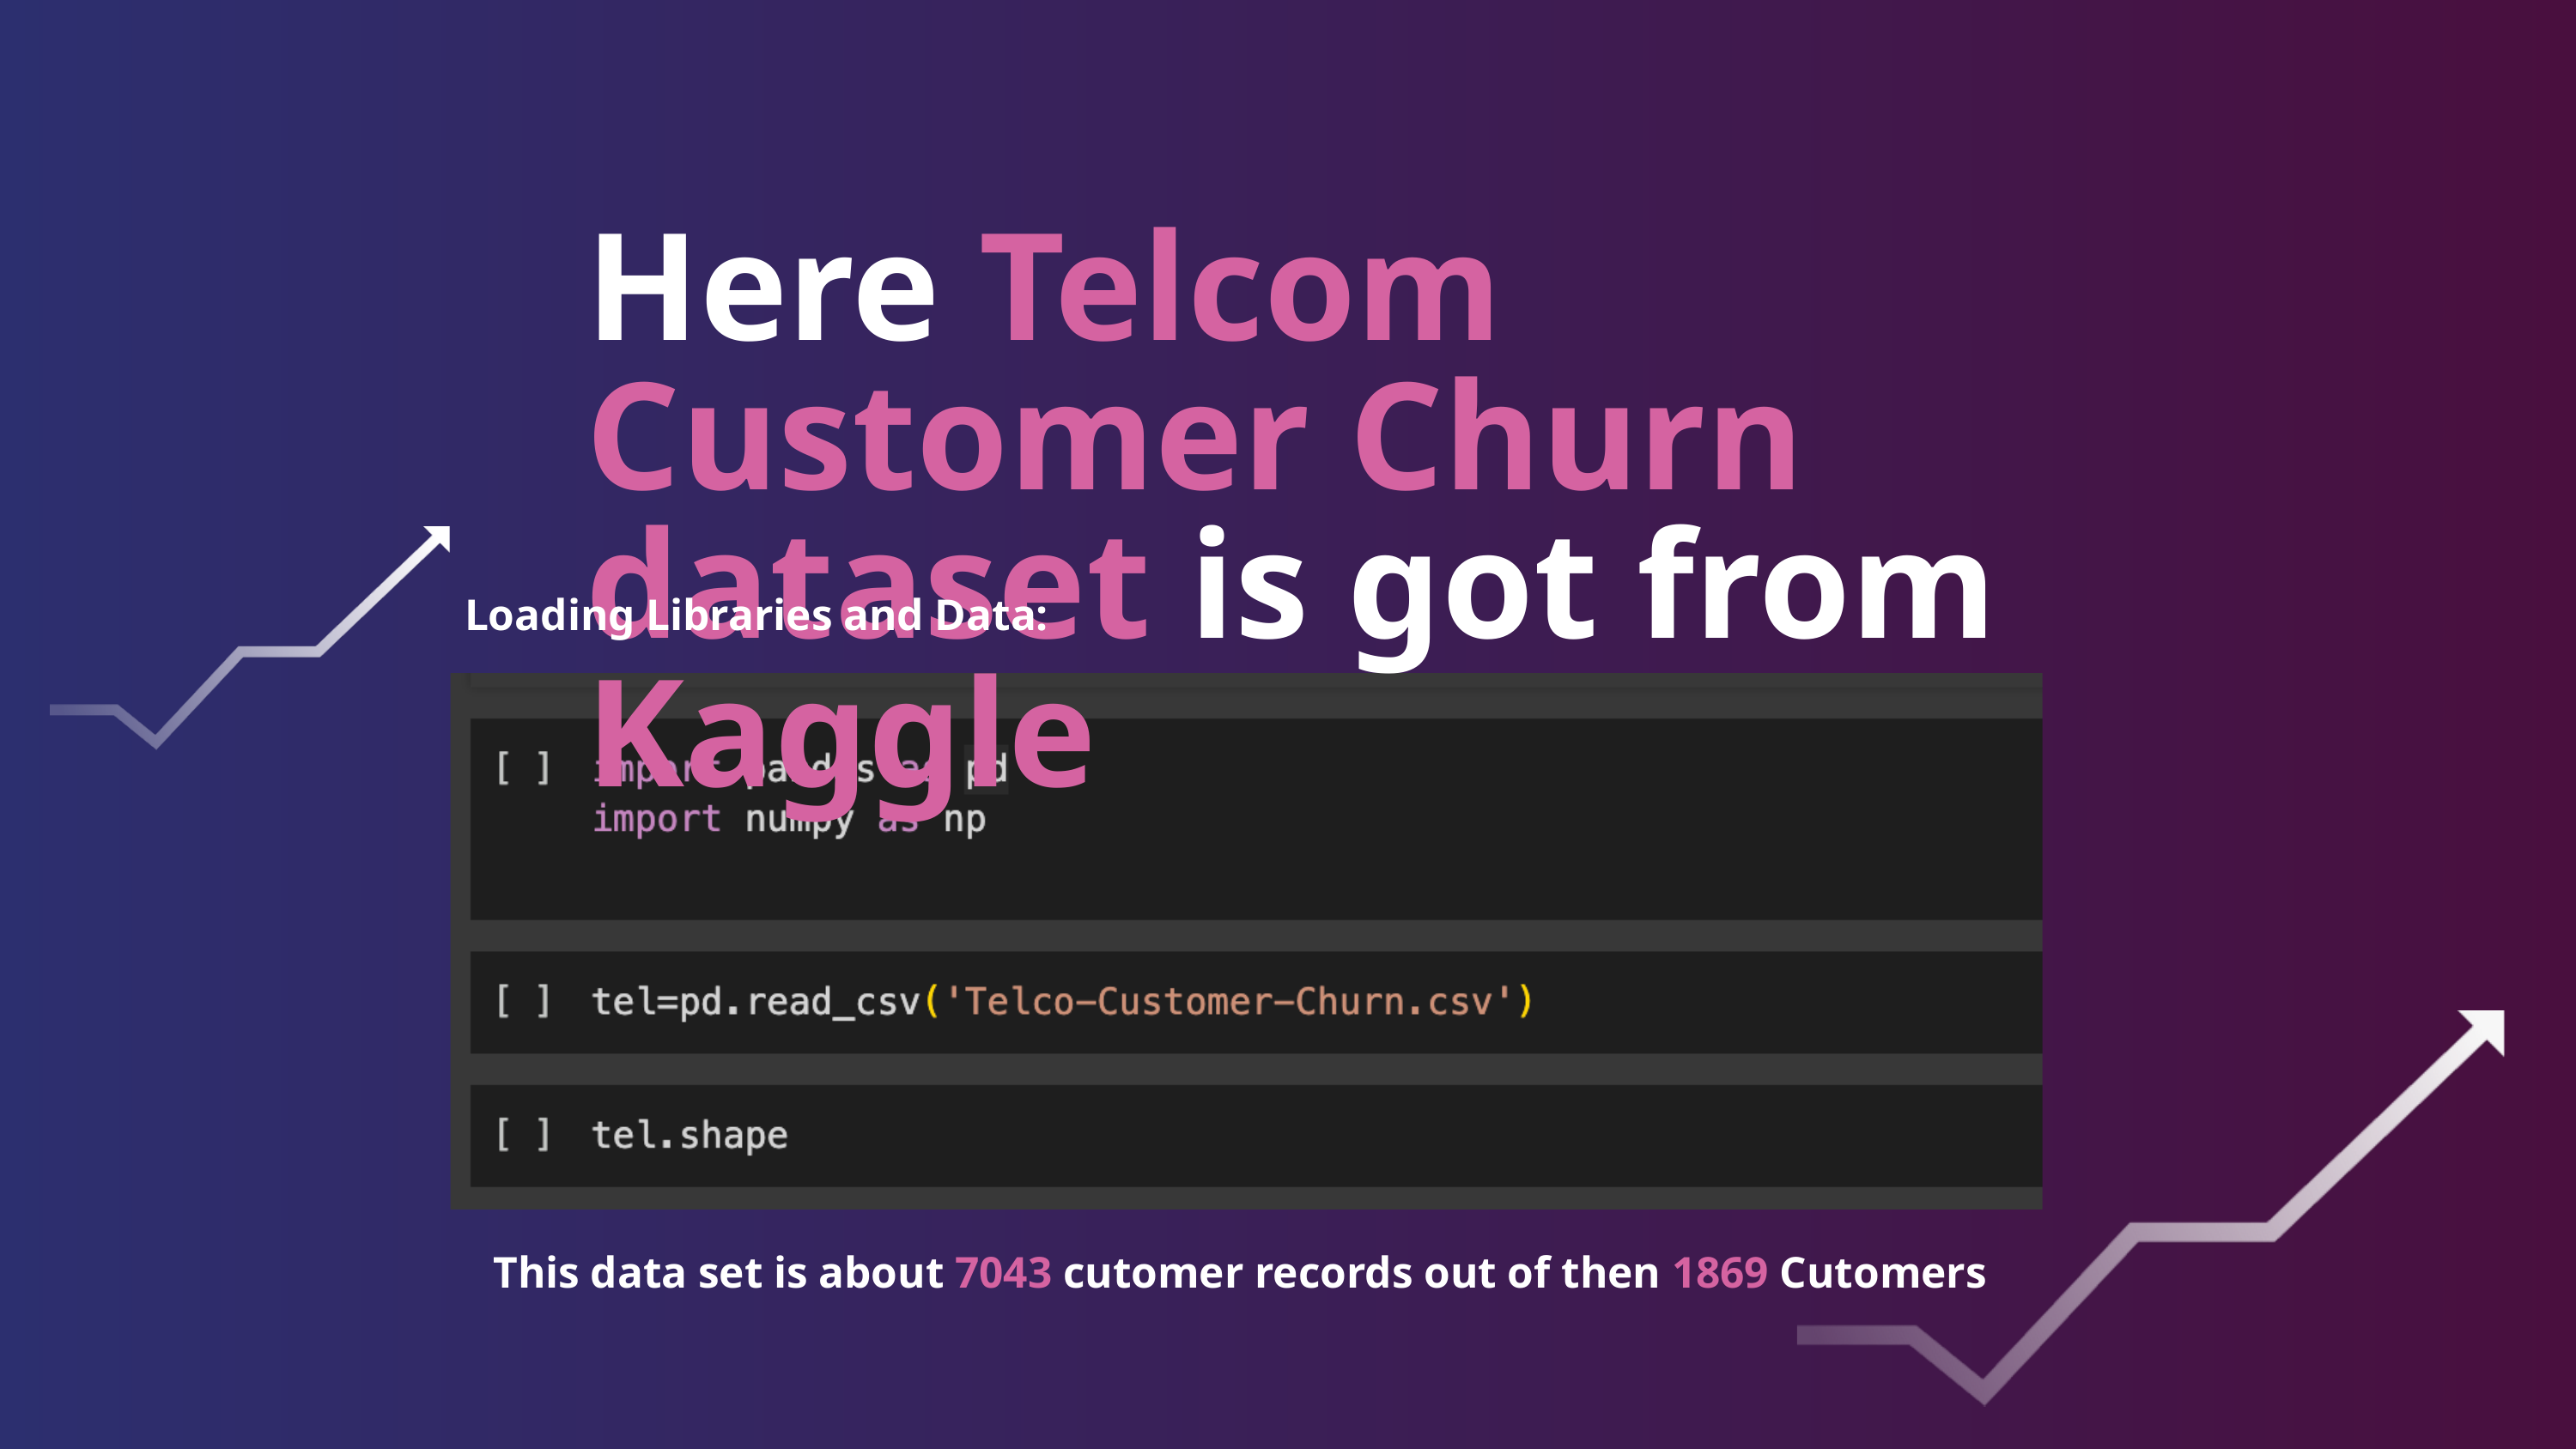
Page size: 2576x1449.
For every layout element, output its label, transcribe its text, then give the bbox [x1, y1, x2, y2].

text_box [450, 673, 2043, 1210]
text_box [50, 526, 451, 750]
text_box Loading Libraries and Data: [450, 579, 1063, 640]
text_box Here Telcom Customer Churn dataset is got from Kaggle [586, 221, 2034, 817]
text_box [1796, 1010, 2506, 1407]
text_box This data set is about 7043 cutomer records out of then 1869 Cutomers [450, 1237, 2030, 1297]
